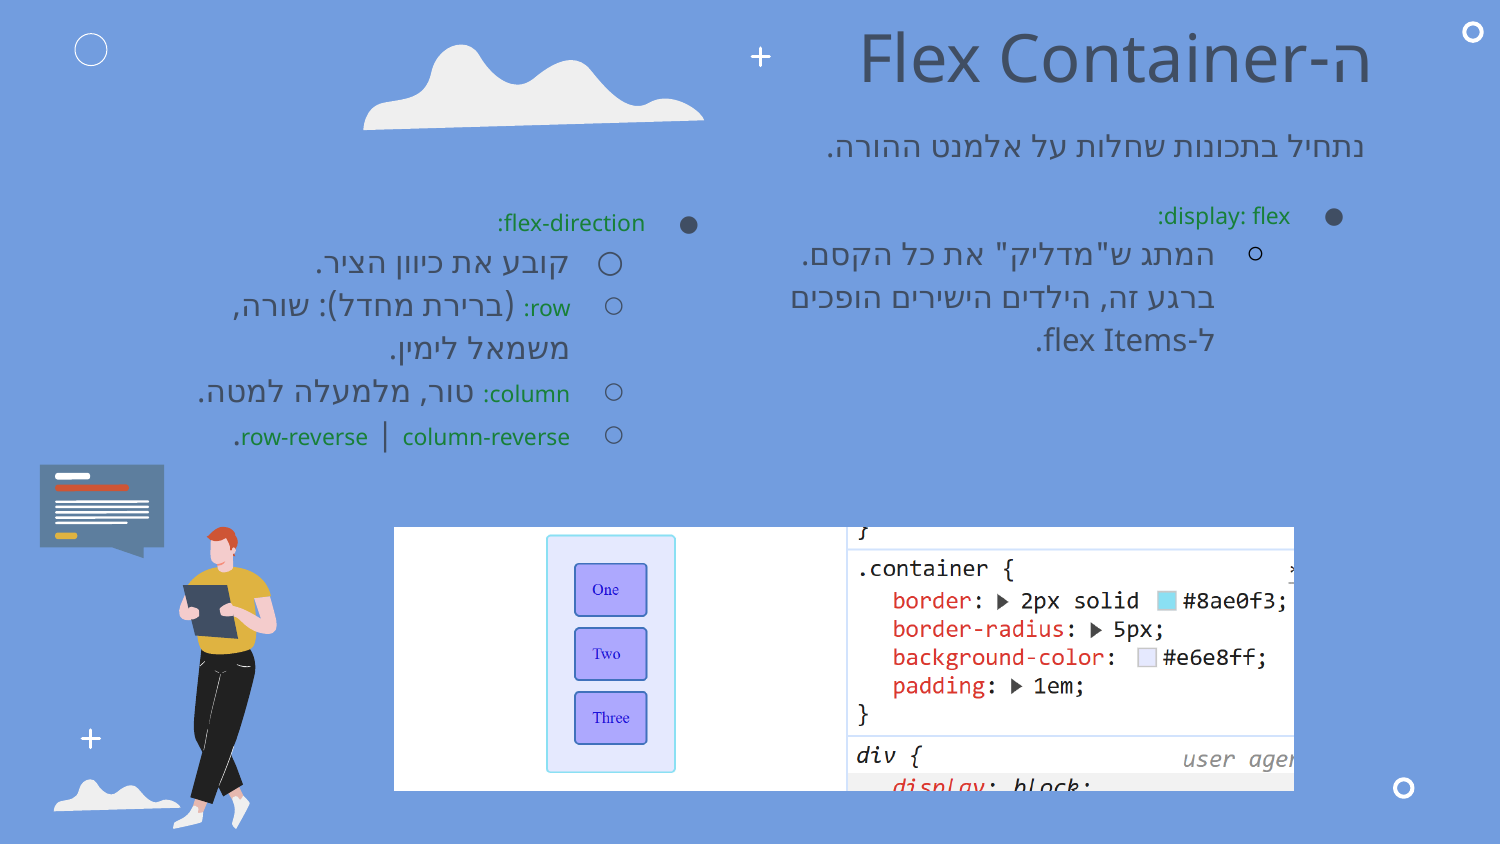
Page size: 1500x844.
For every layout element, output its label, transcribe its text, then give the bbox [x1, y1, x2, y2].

text_box נתחיל בתכונות שחלות על אלמנט ההורה. display: flex: המתג ש"מדליק" את כל הקסם. ברגע זה, הילדים הישירים הופכים ל-flex Items. [757, 111, 1382, 417]
picture [394, 527, 1294, 792]
title ה-Flex Container [123, 21, 1390, 90]
text_box flex-direction: קובע את כיוון הציר. row: (ברירת מחדל): שורה, משמאל לימין. column: טור, מלמעלה למטה. row-reverse | column-reverse. [132, 189, 736, 496]
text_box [39, 464, 278, 830]
text_box [363, 44, 705, 131]
